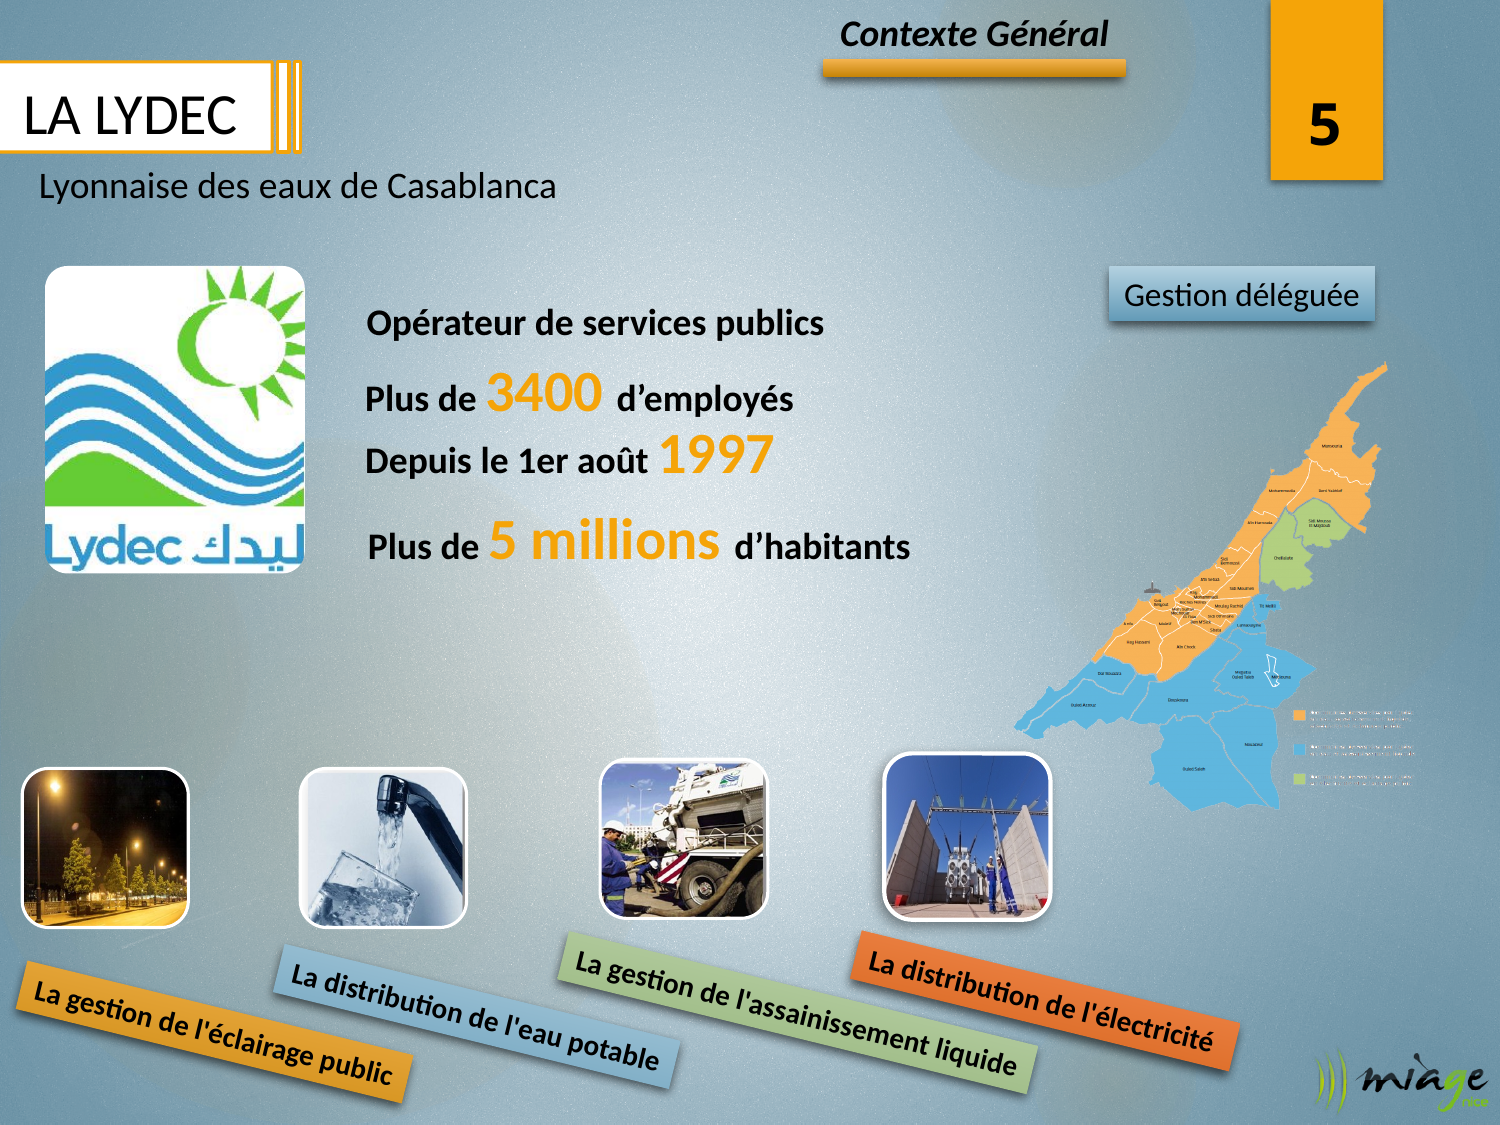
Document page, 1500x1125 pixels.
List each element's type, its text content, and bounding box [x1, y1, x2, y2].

picture [44, 265, 306, 574]
text_box La distribution de l'eau potable [272, 943, 681, 1090]
title LA LYDEC [8, 68, 262, 146]
text_box [20, 766, 190, 930]
text_box [276, 60, 291, 153]
text_box La gestion de l'assainissement liquide [557, 931, 1039, 1095]
text_box Contexte Général [825, 1, 1124, 62]
text_box Lyonnaise des eaux de Casablanca [23, 153, 601, 212]
text_box [293, 60, 302, 153]
text_box [598, 757, 770, 920]
text_box La distribution de l'électricité [849, 930, 1241, 1072]
text_box Depuis le 1er août 1997 [350, 408, 811, 493]
text_box Plus de 5 millions d’habitants [353, 493, 926, 579]
slide_number 5 [1273, 48, 1378, 175]
text_box [0, 60, 274, 154]
text_box La gestion de l'éclairage public [15, 960, 414, 1104]
picture [884, 358, 1436, 920]
text_box [298, 766, 469, 930]
text_box Opérateur de services publics [351, 290, 840, 351]
text_box [823, 59, 1126, 77]
text_box Plus de 3400 d’employés [350, 346, 835, 431]
picture [1310, 1042, 1489, 1120]
text_box Gestion déléguée [1109, 266, 1375, 321]
